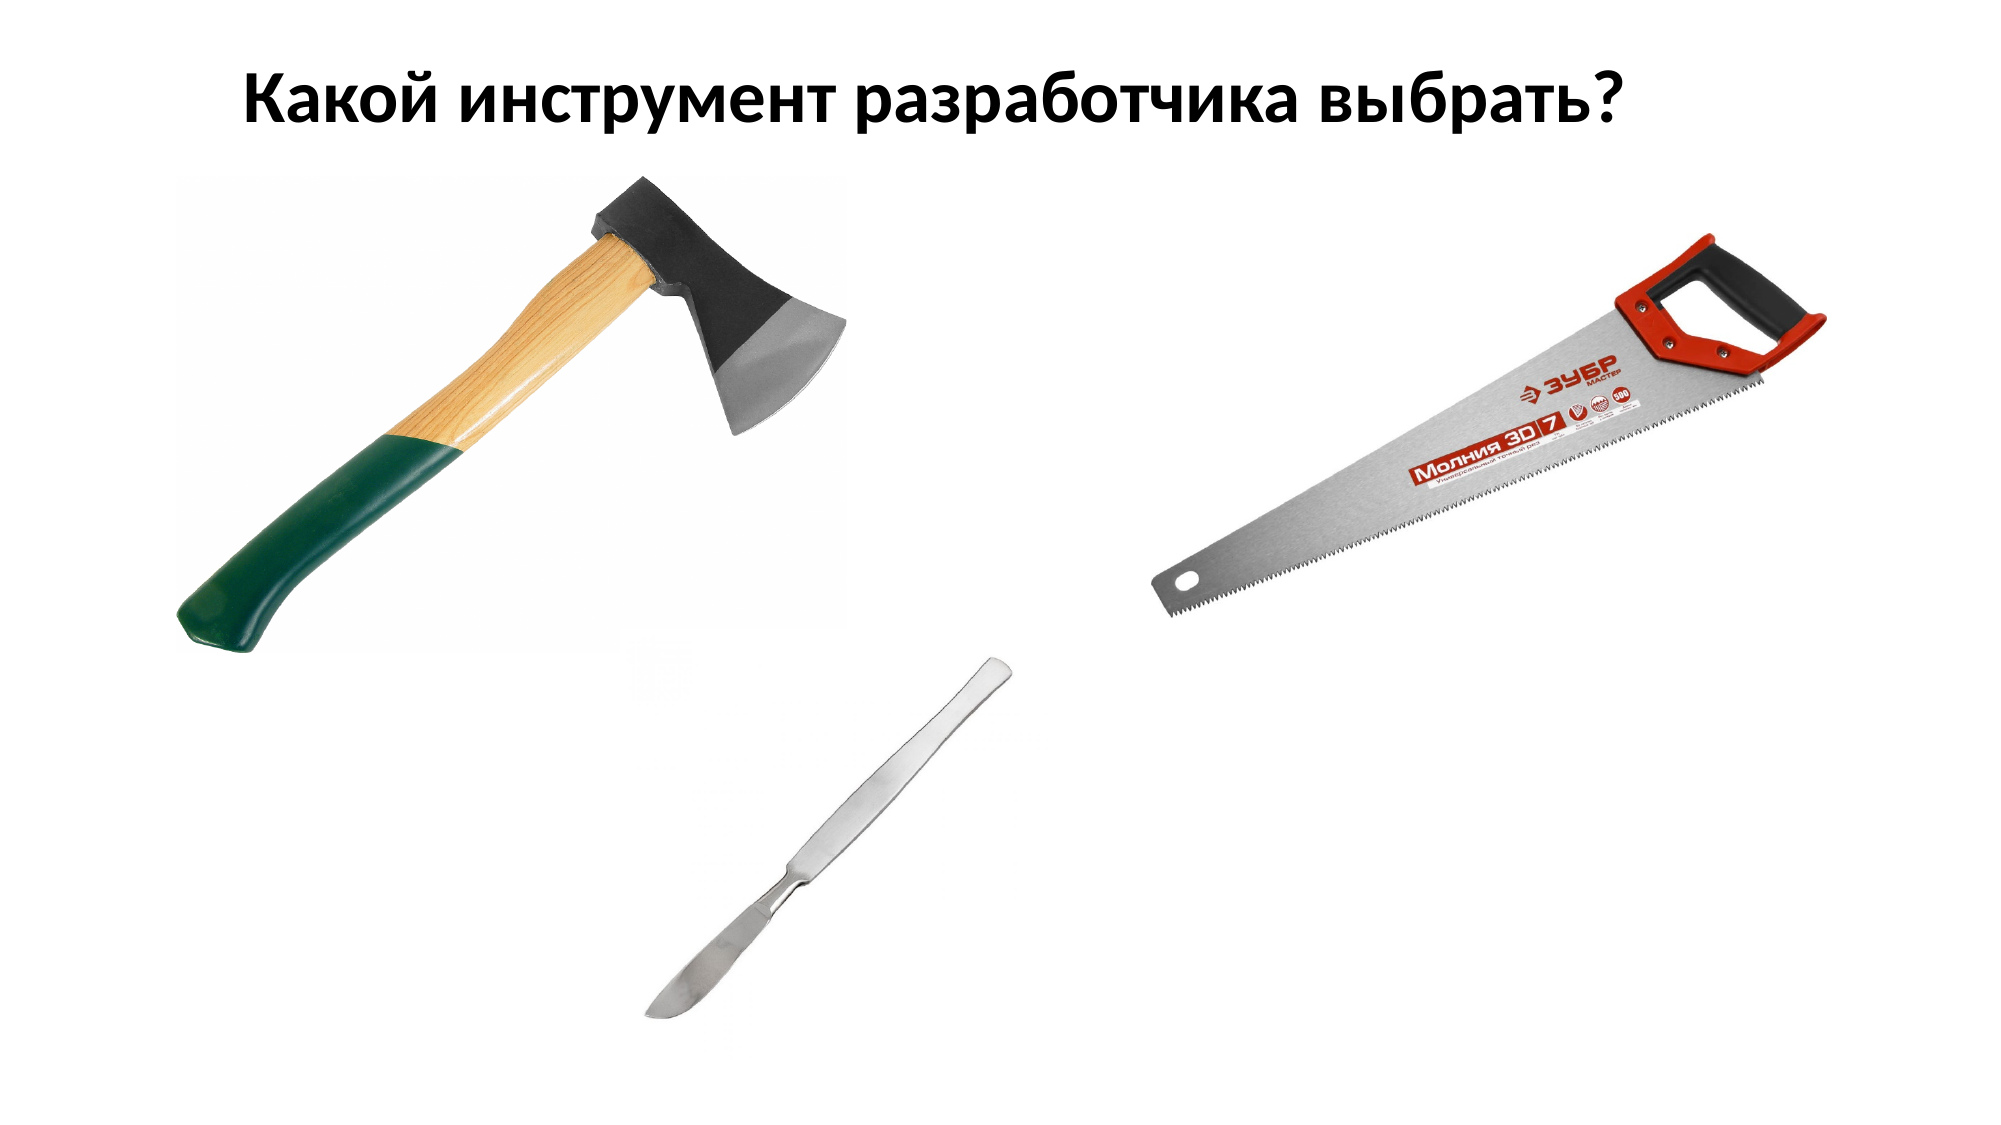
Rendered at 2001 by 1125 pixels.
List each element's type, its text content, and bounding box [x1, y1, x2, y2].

text_box Какой инструмент разработчика выбрать? [229, 39, 1827, 145]
picture [1151, 233, 1827, 618]
picture [176, 176, 1051, 1060]
